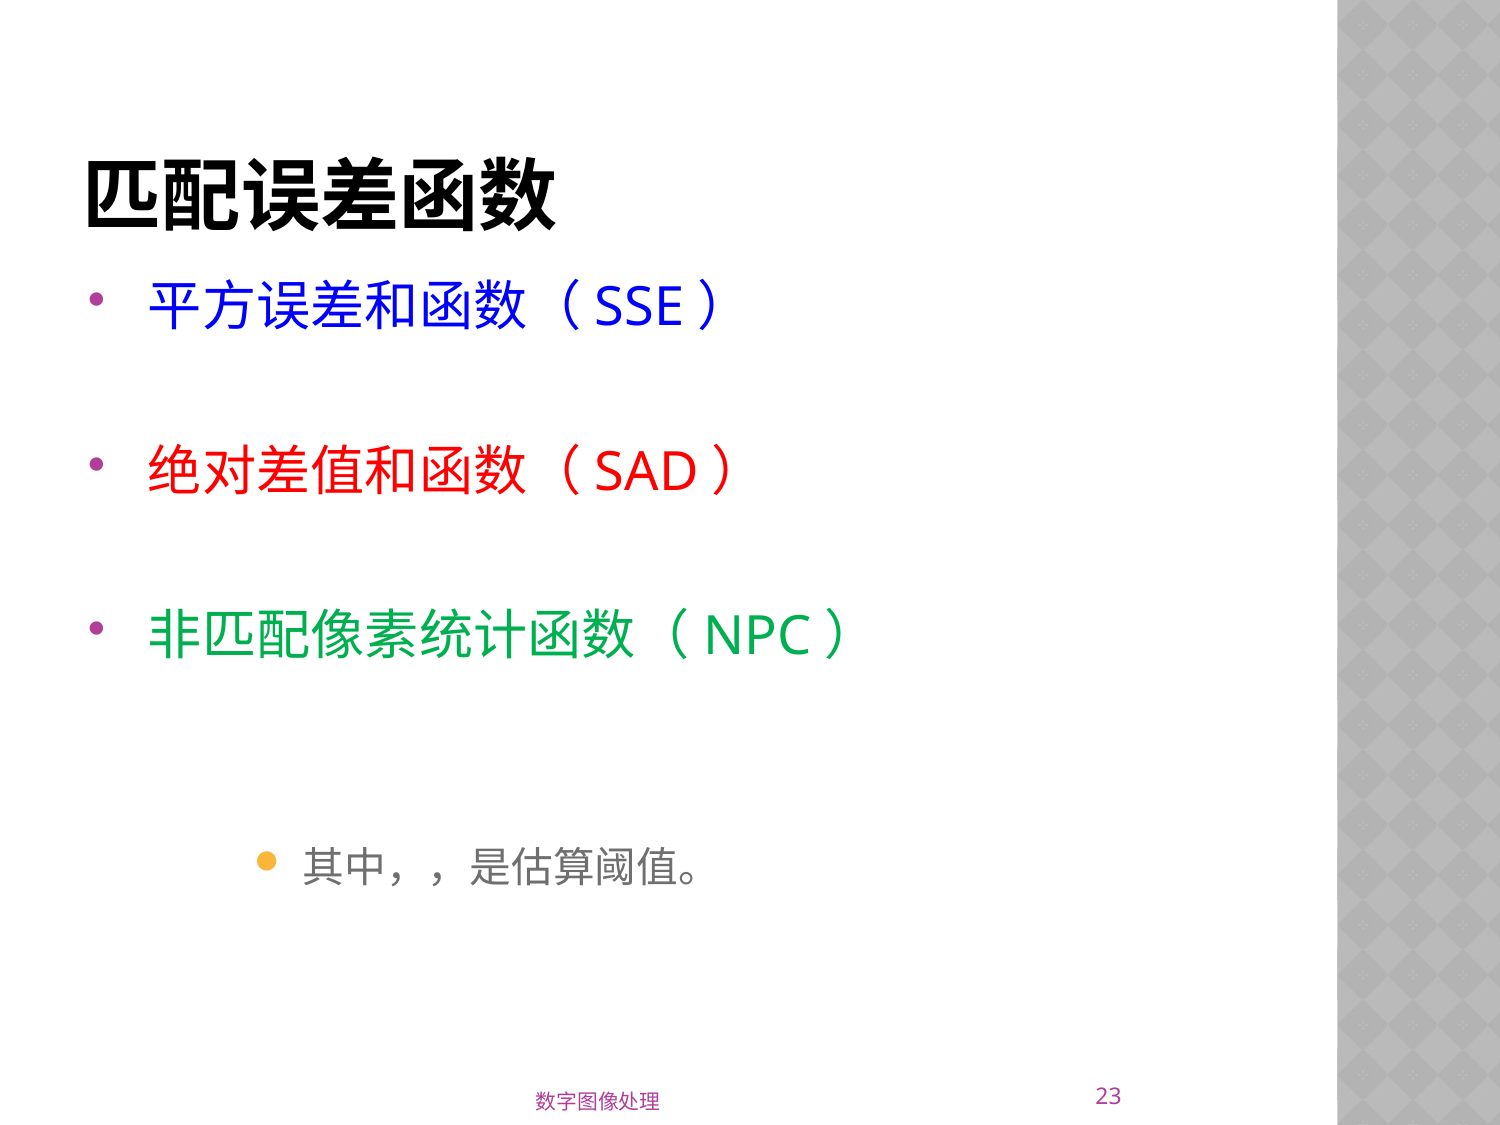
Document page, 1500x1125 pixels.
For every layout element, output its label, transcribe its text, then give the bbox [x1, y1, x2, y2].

title 匹配误差函数 [75, 52, 1263, 240]
slide_number 23 [1025, 1075, 1122, 1113]
footer 数字图像处理 [75, 1075, 675, 1114]
